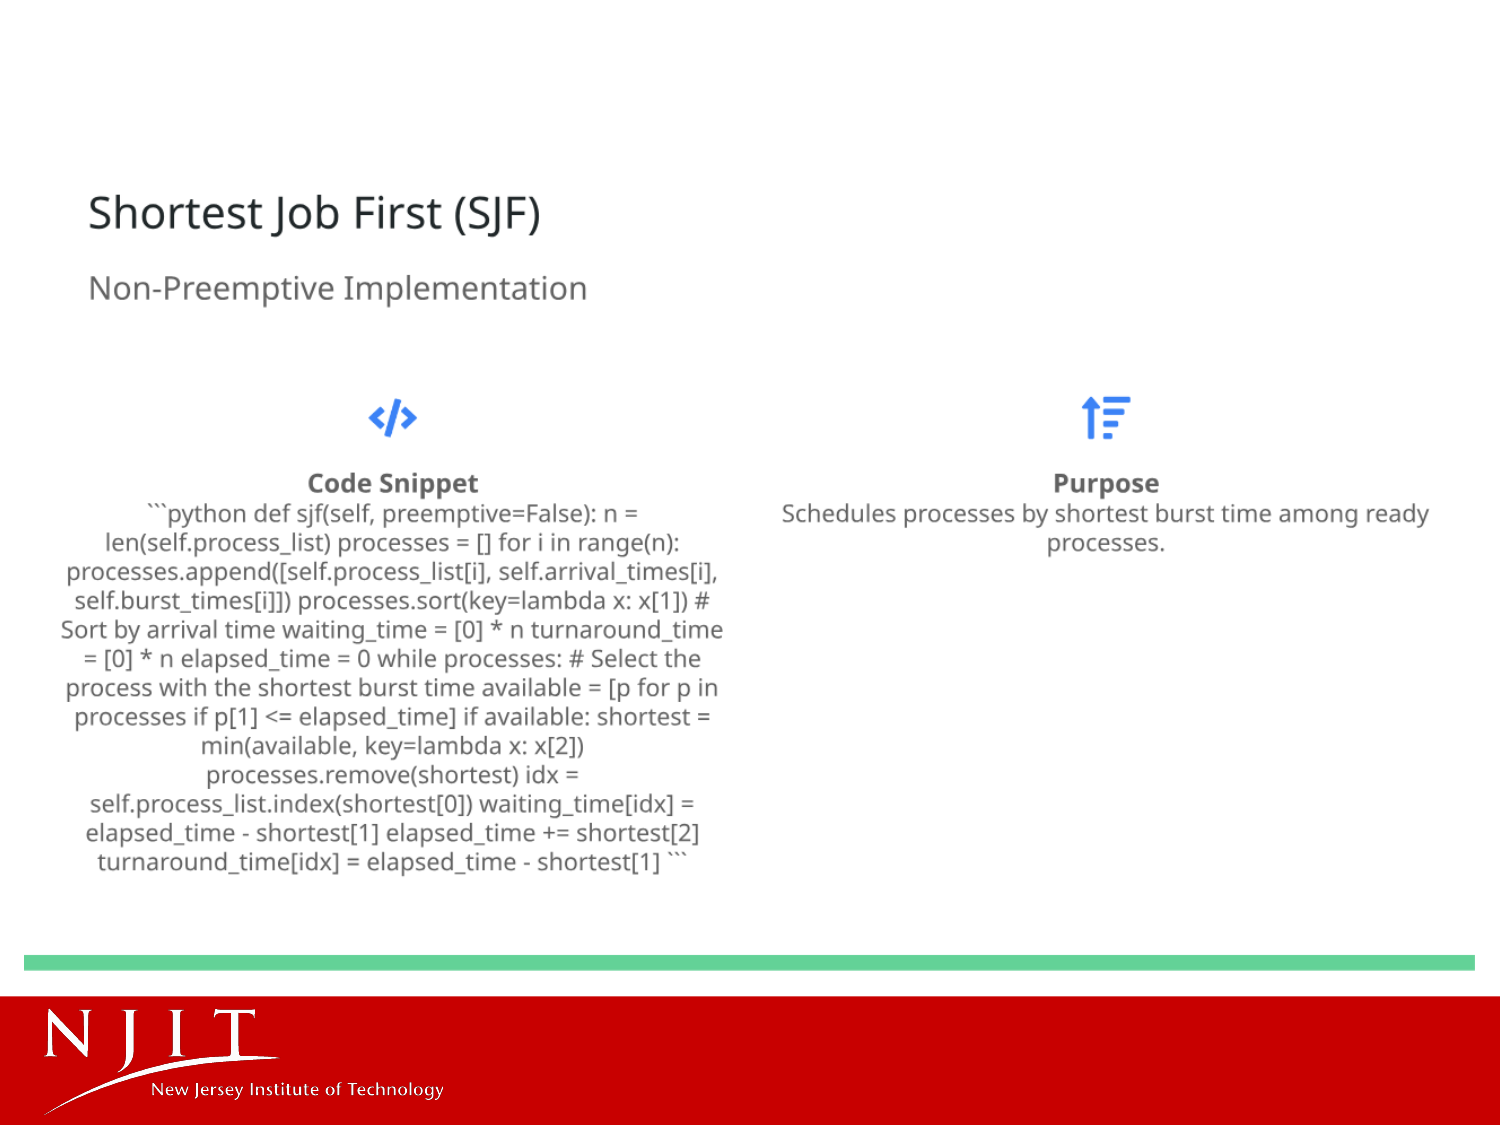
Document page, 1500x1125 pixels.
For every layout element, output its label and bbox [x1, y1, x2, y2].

picture [24, 153, 1476, 972]
picture [42, 1008, 443, 1115]
